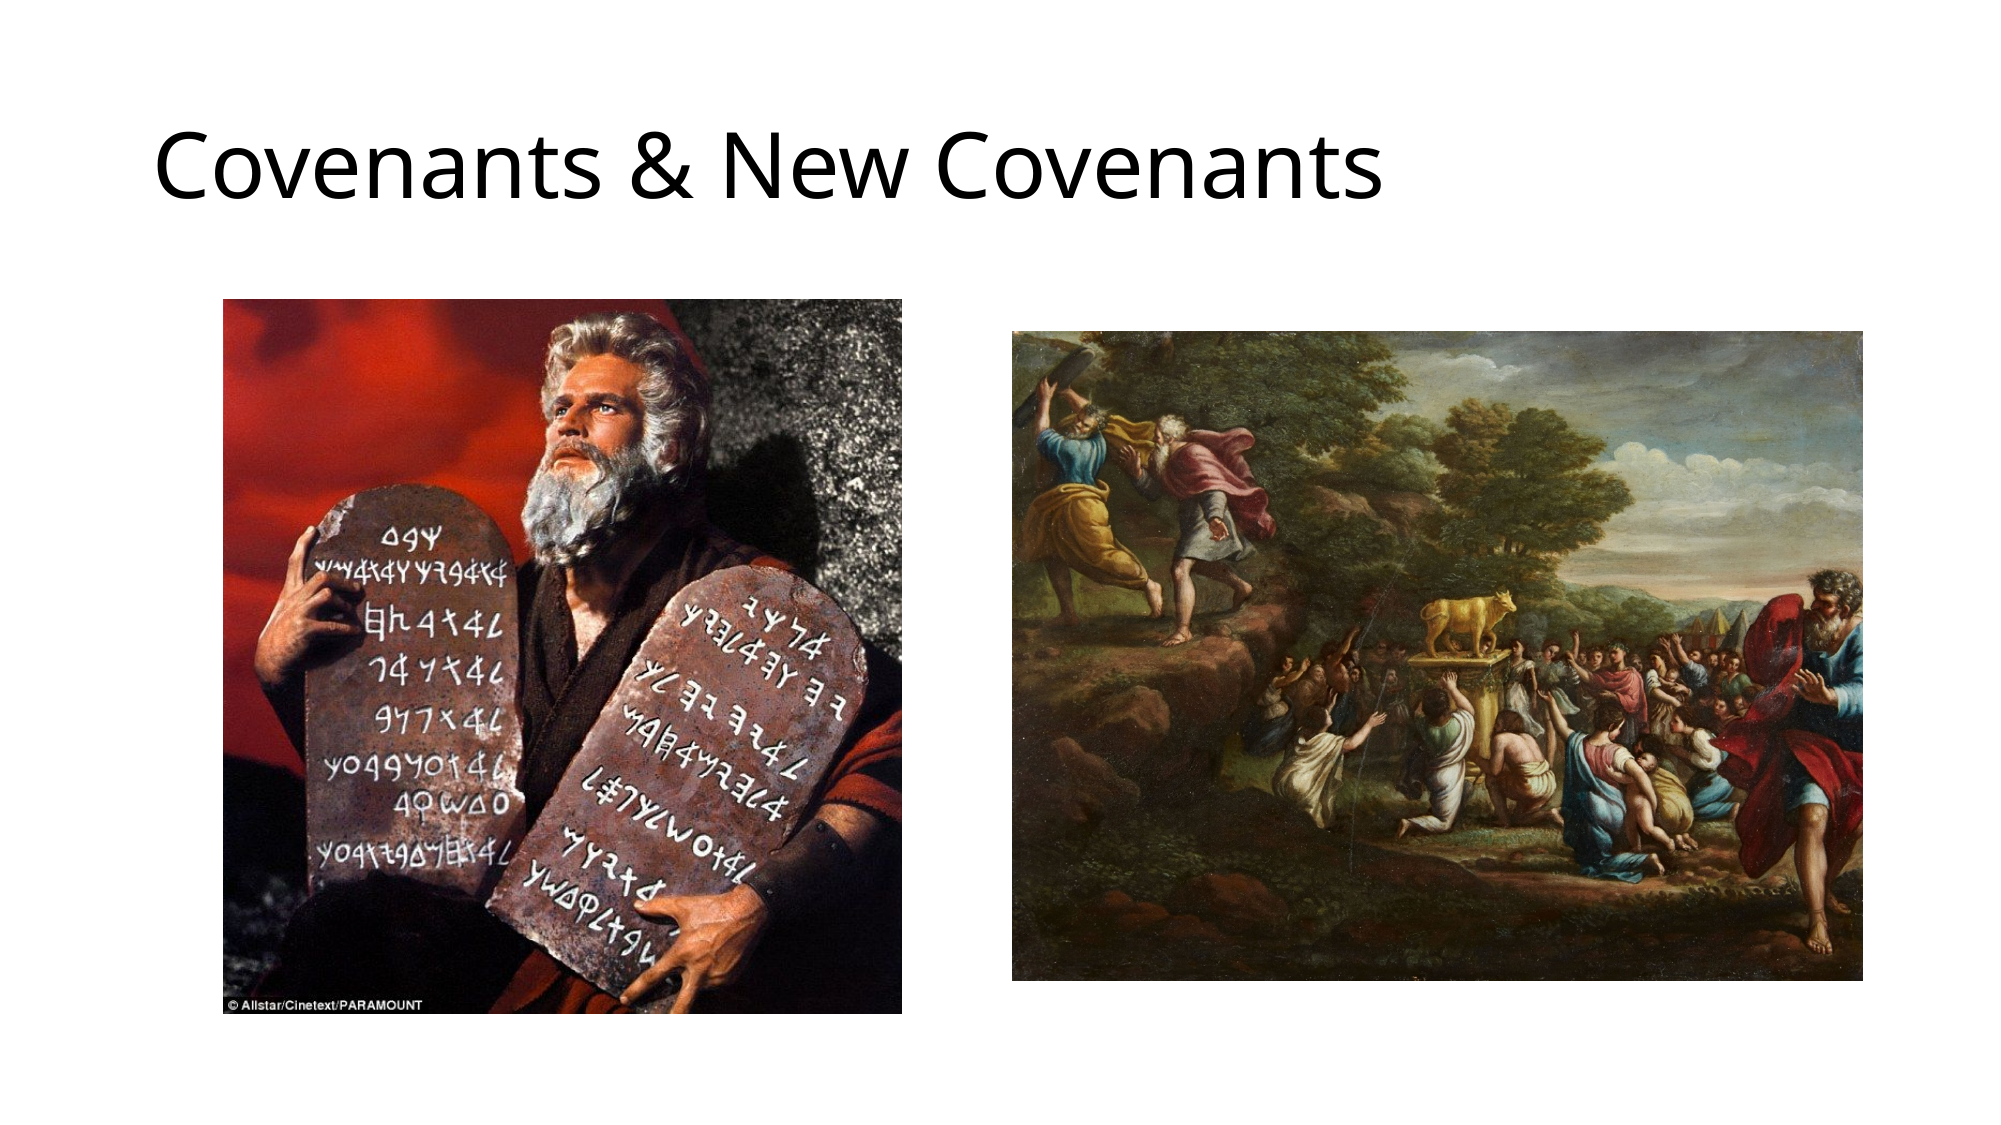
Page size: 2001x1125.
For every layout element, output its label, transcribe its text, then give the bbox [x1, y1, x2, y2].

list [223, 299, 902, 1014]
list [1012, 331, 1863, 981]
title Covenants & New Covenants [137, 59, 1863, 278]
